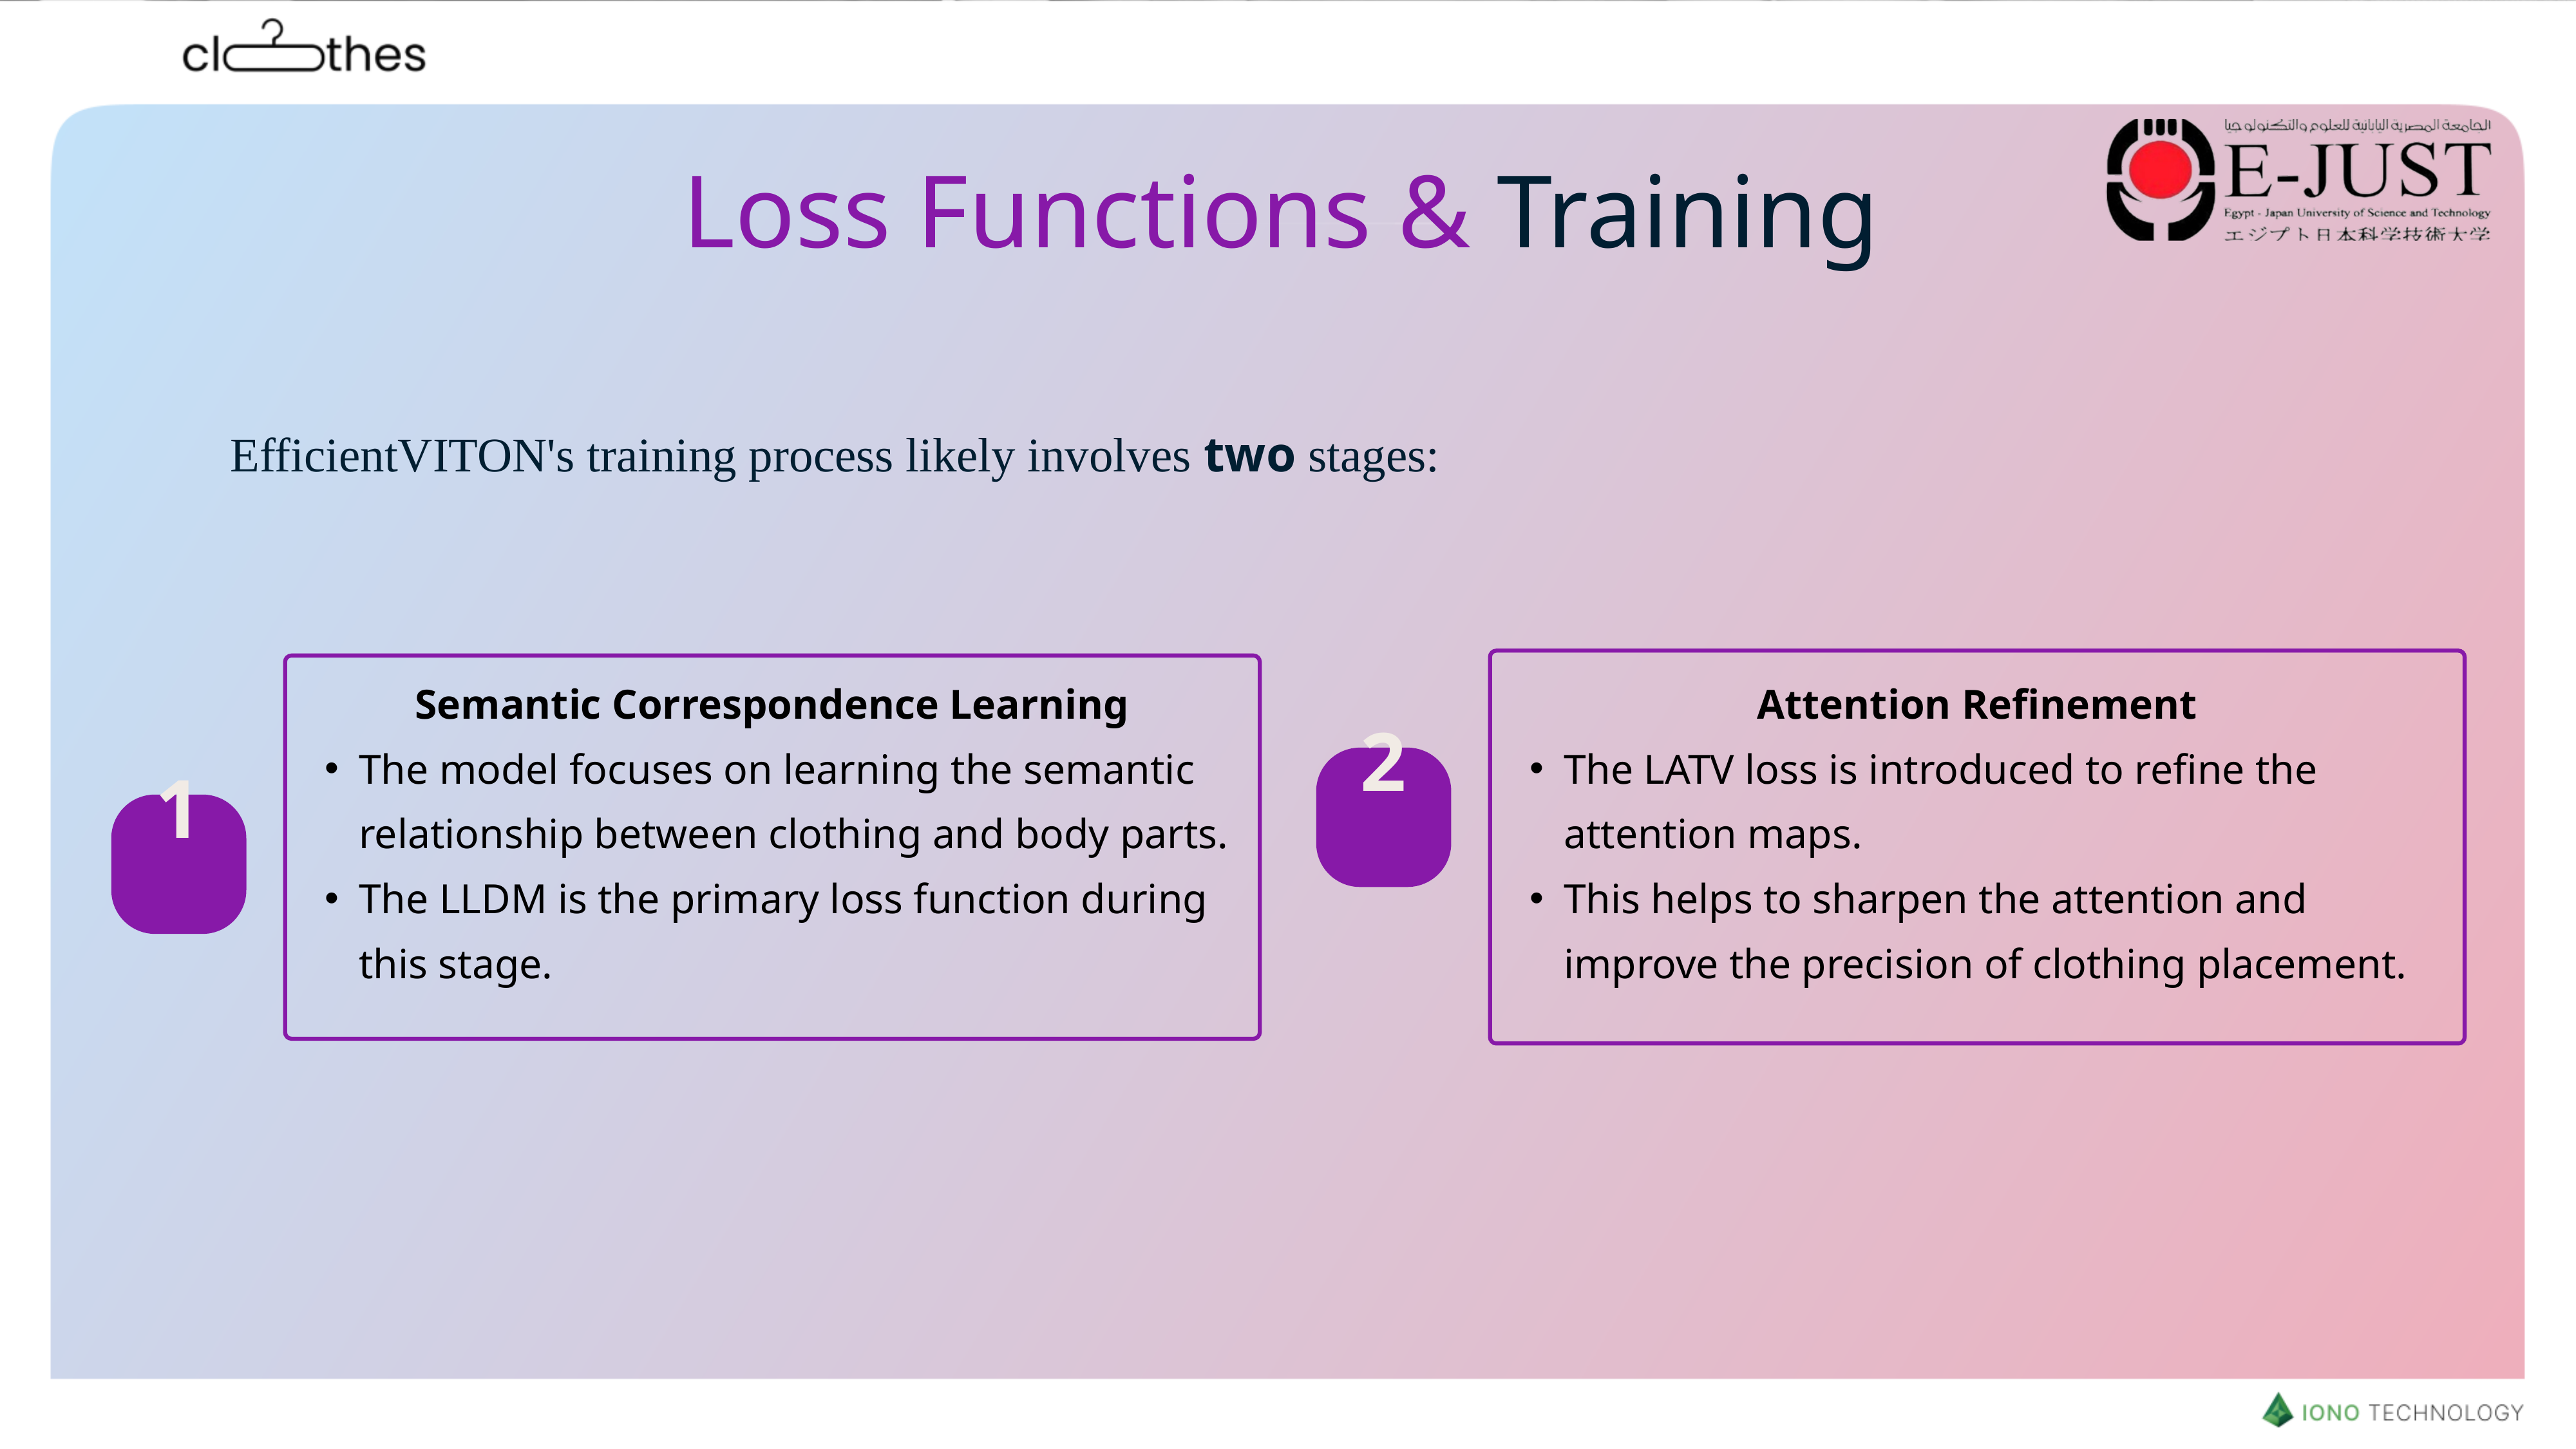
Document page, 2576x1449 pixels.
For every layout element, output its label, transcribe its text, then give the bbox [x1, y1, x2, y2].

text_box Loss Functions & Training [578, 169, 1984, 366]
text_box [1490, 650, 2465, 1044]
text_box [285, 655, 1260, 1039]
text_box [2103, 118, 2492, 241]
text_box [0, 1, 2576, 1449]
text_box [1316, 747, 1452, 887]
text_box EfficientVITON's training process likely involves two stages: [197, 413, 1473, 482]
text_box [111, 794, 247, 934]
